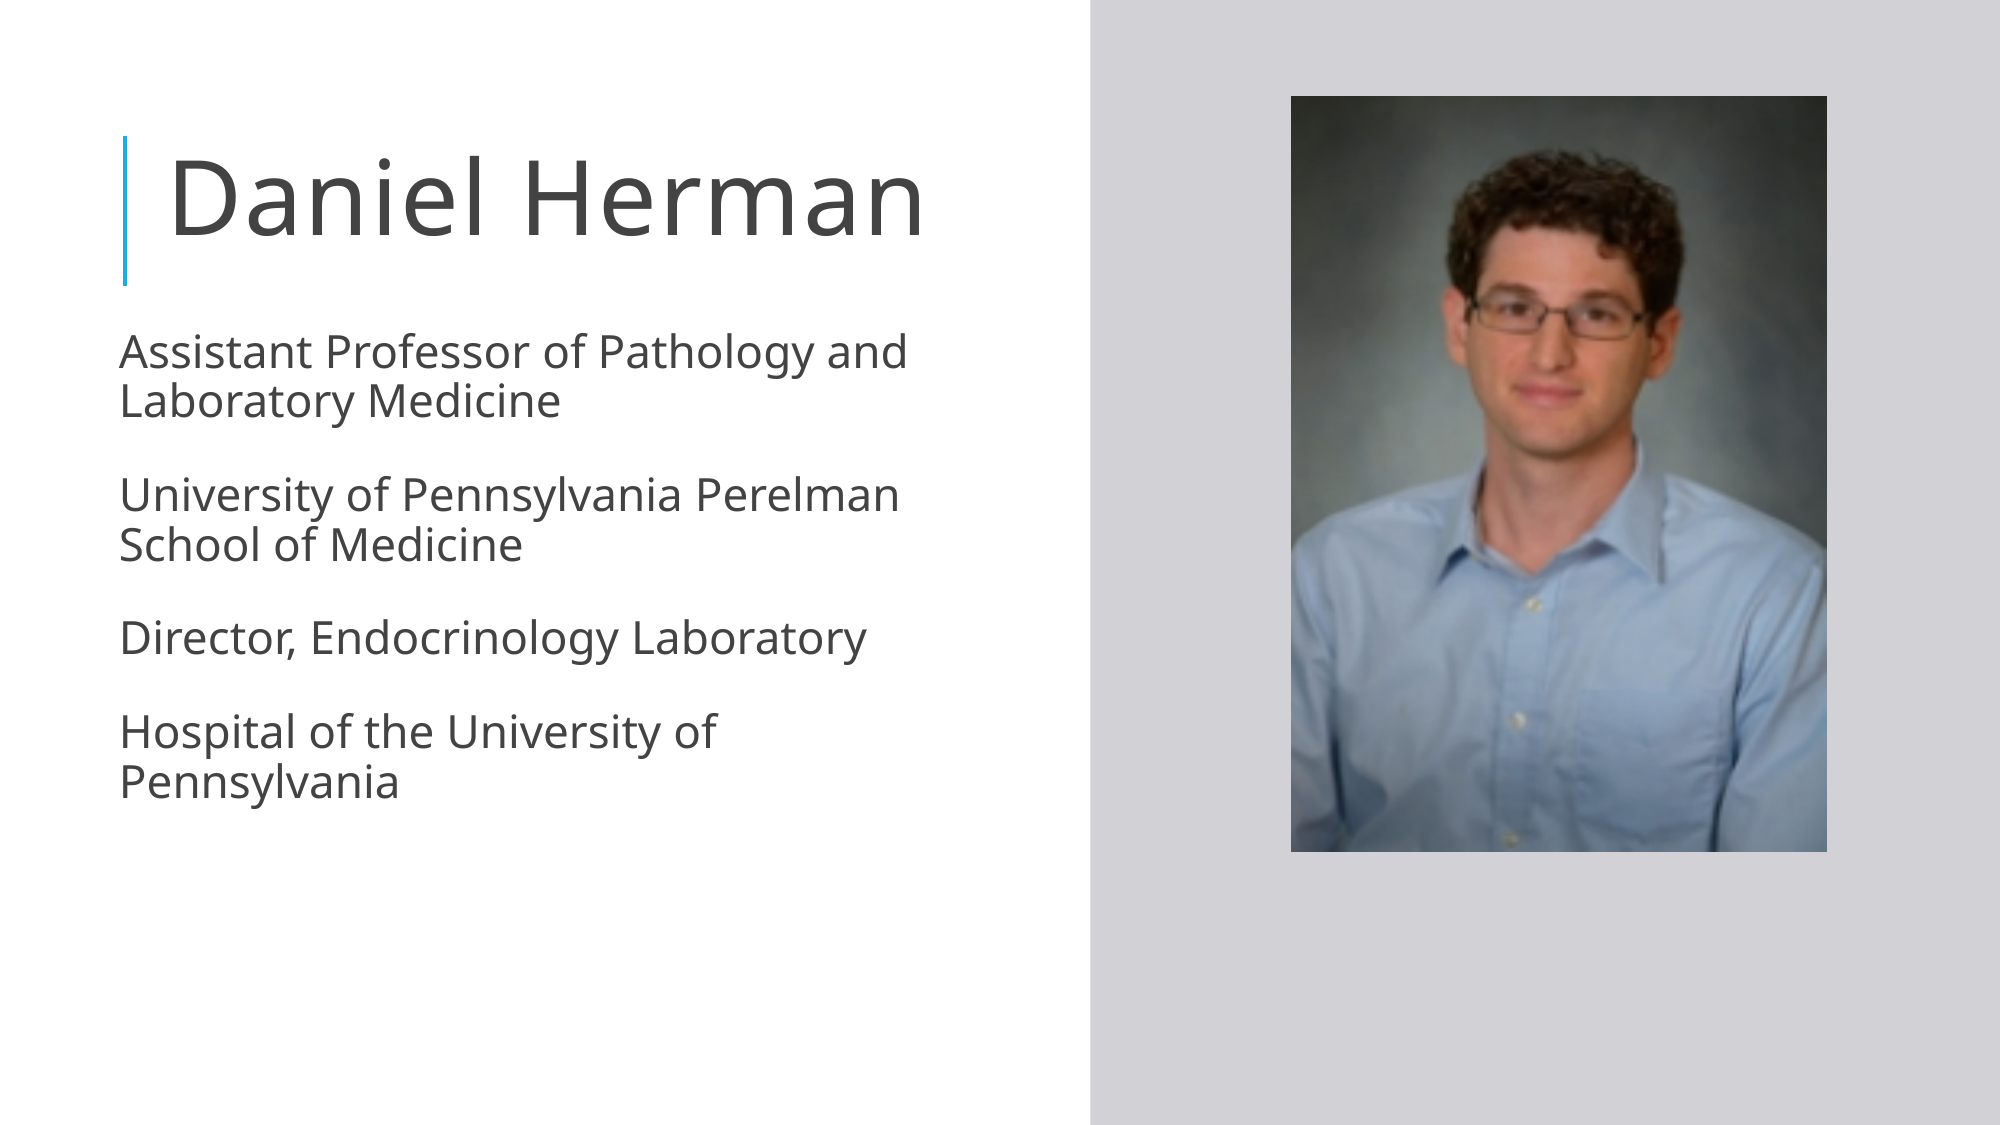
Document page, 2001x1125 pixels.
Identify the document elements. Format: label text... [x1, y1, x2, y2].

title Daniel Herman [146, 135, 971, 308]
picture [1291, 96, 1827, 852]
list Assistant Professor of Pathology and Laboratory Medicine University of Pennsylvania Perelman School of Medicine Director, Endocrinology Laboratory Hospital of the University of Pennsylvania [99, 308, 971, 987]
